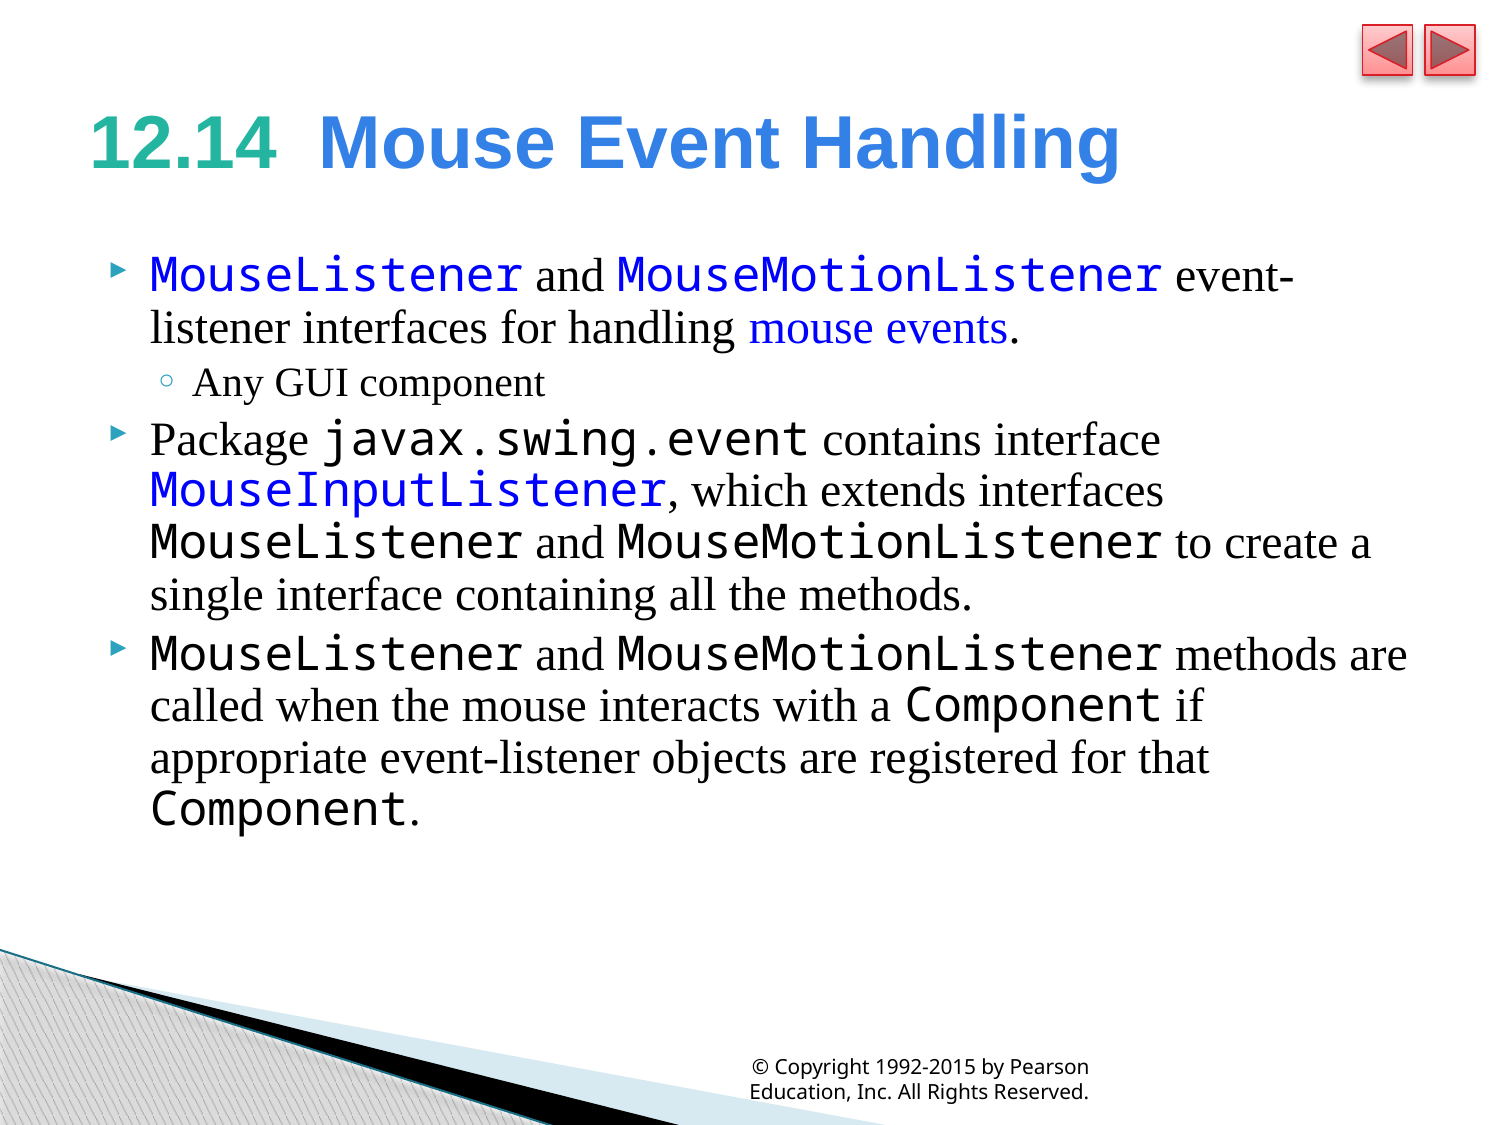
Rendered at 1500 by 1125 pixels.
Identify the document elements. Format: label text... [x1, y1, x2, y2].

list MouseListener and MouseMotionListener event-listener interfaces for handling mouse events. Any GUI component Package javax.swing.event contains interface MouseInputListener, which extends interfaces MouseListener and MouseMotionListener to create a single interface containing all the methods. MouseListener and MouseMotionListener methods are called when the mouse interacts with a Component if appropriate event-listener objects are registered for that Component. [75, 242, 1425, 986]
footer © Copyright 1992-2015 by Pearson Education, Inc. All Rights Reserved. [650, 1051, 1105, 1112]
title 12.14 Mouse Event Handling [75, 45, 1425, 233]
